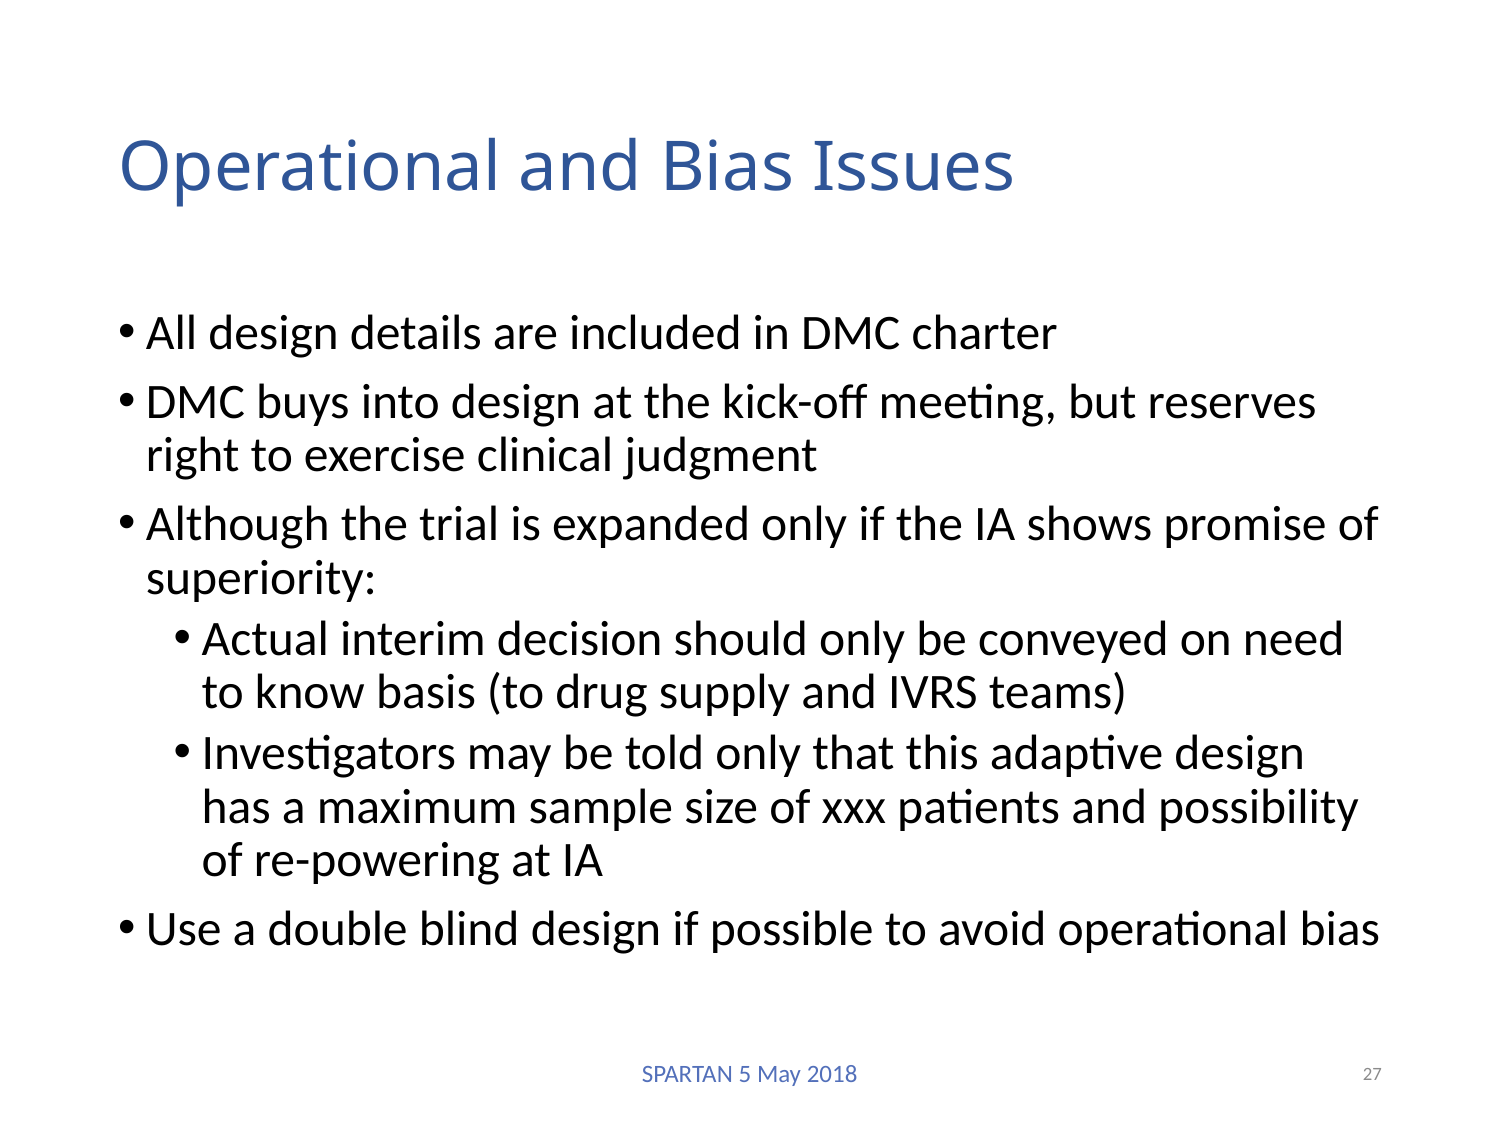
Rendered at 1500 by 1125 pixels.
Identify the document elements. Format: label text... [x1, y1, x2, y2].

slide_number 27 [1059, 1042, 1397, 1103]
footer SPARTAN 5 May 2018 [496, 1042, 1004, 1103]
title Operational and Bias Issues [103, 59, 1397, 278]
list All design details are included in DMC charter DMC buys into design at the kick-off meeting, but reserves right to exercise clinical judgment Although the trial is expanded only if the IA shows promise of superiority: Actual interim decision should only be conveyed on need to know basis (to drug supply and IVRS teams) Investigators may be told only that this adaptive design has a maximum sample size of xxx patients and possibility of re-powering at IA Use a double blind design if possible to avoid operational bias [103, 299, 1397, 1014]
